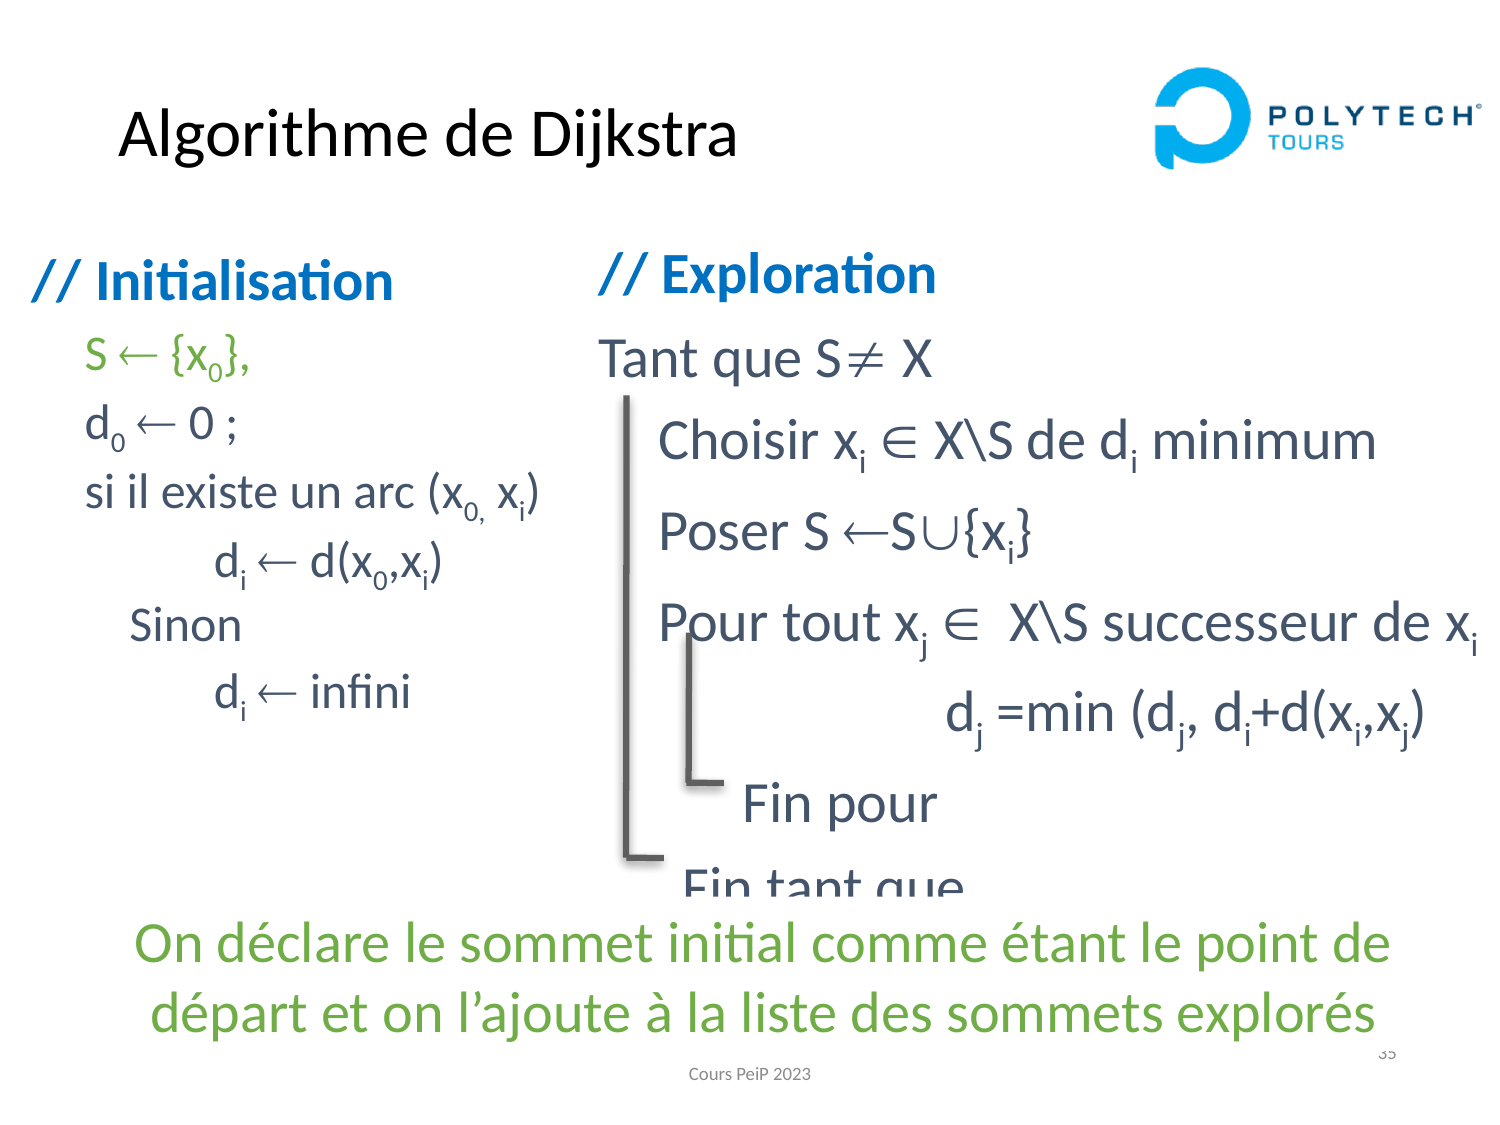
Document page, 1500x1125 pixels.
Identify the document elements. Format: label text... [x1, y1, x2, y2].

title Algorithme de Dijkstra [103, 59, 1017, 209]
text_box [583, 227, 1500, 963]
slide_number 35 [1074, 1052, 1412, 1082]
list // Initialisation S  {x0}, d0  0 ; si il existe un arc (x0, xi) di  d(x0,xi) Sinon di  infini [16, 242, 565, 957]
footer Cours PeiP 2023 [496, 1052, 1004, 1103]
text_box On déclare le sommet initial comme étant le point de départ et on l’ajoute à la liste des sommets explorés [75, 896, 1451, 1052]
